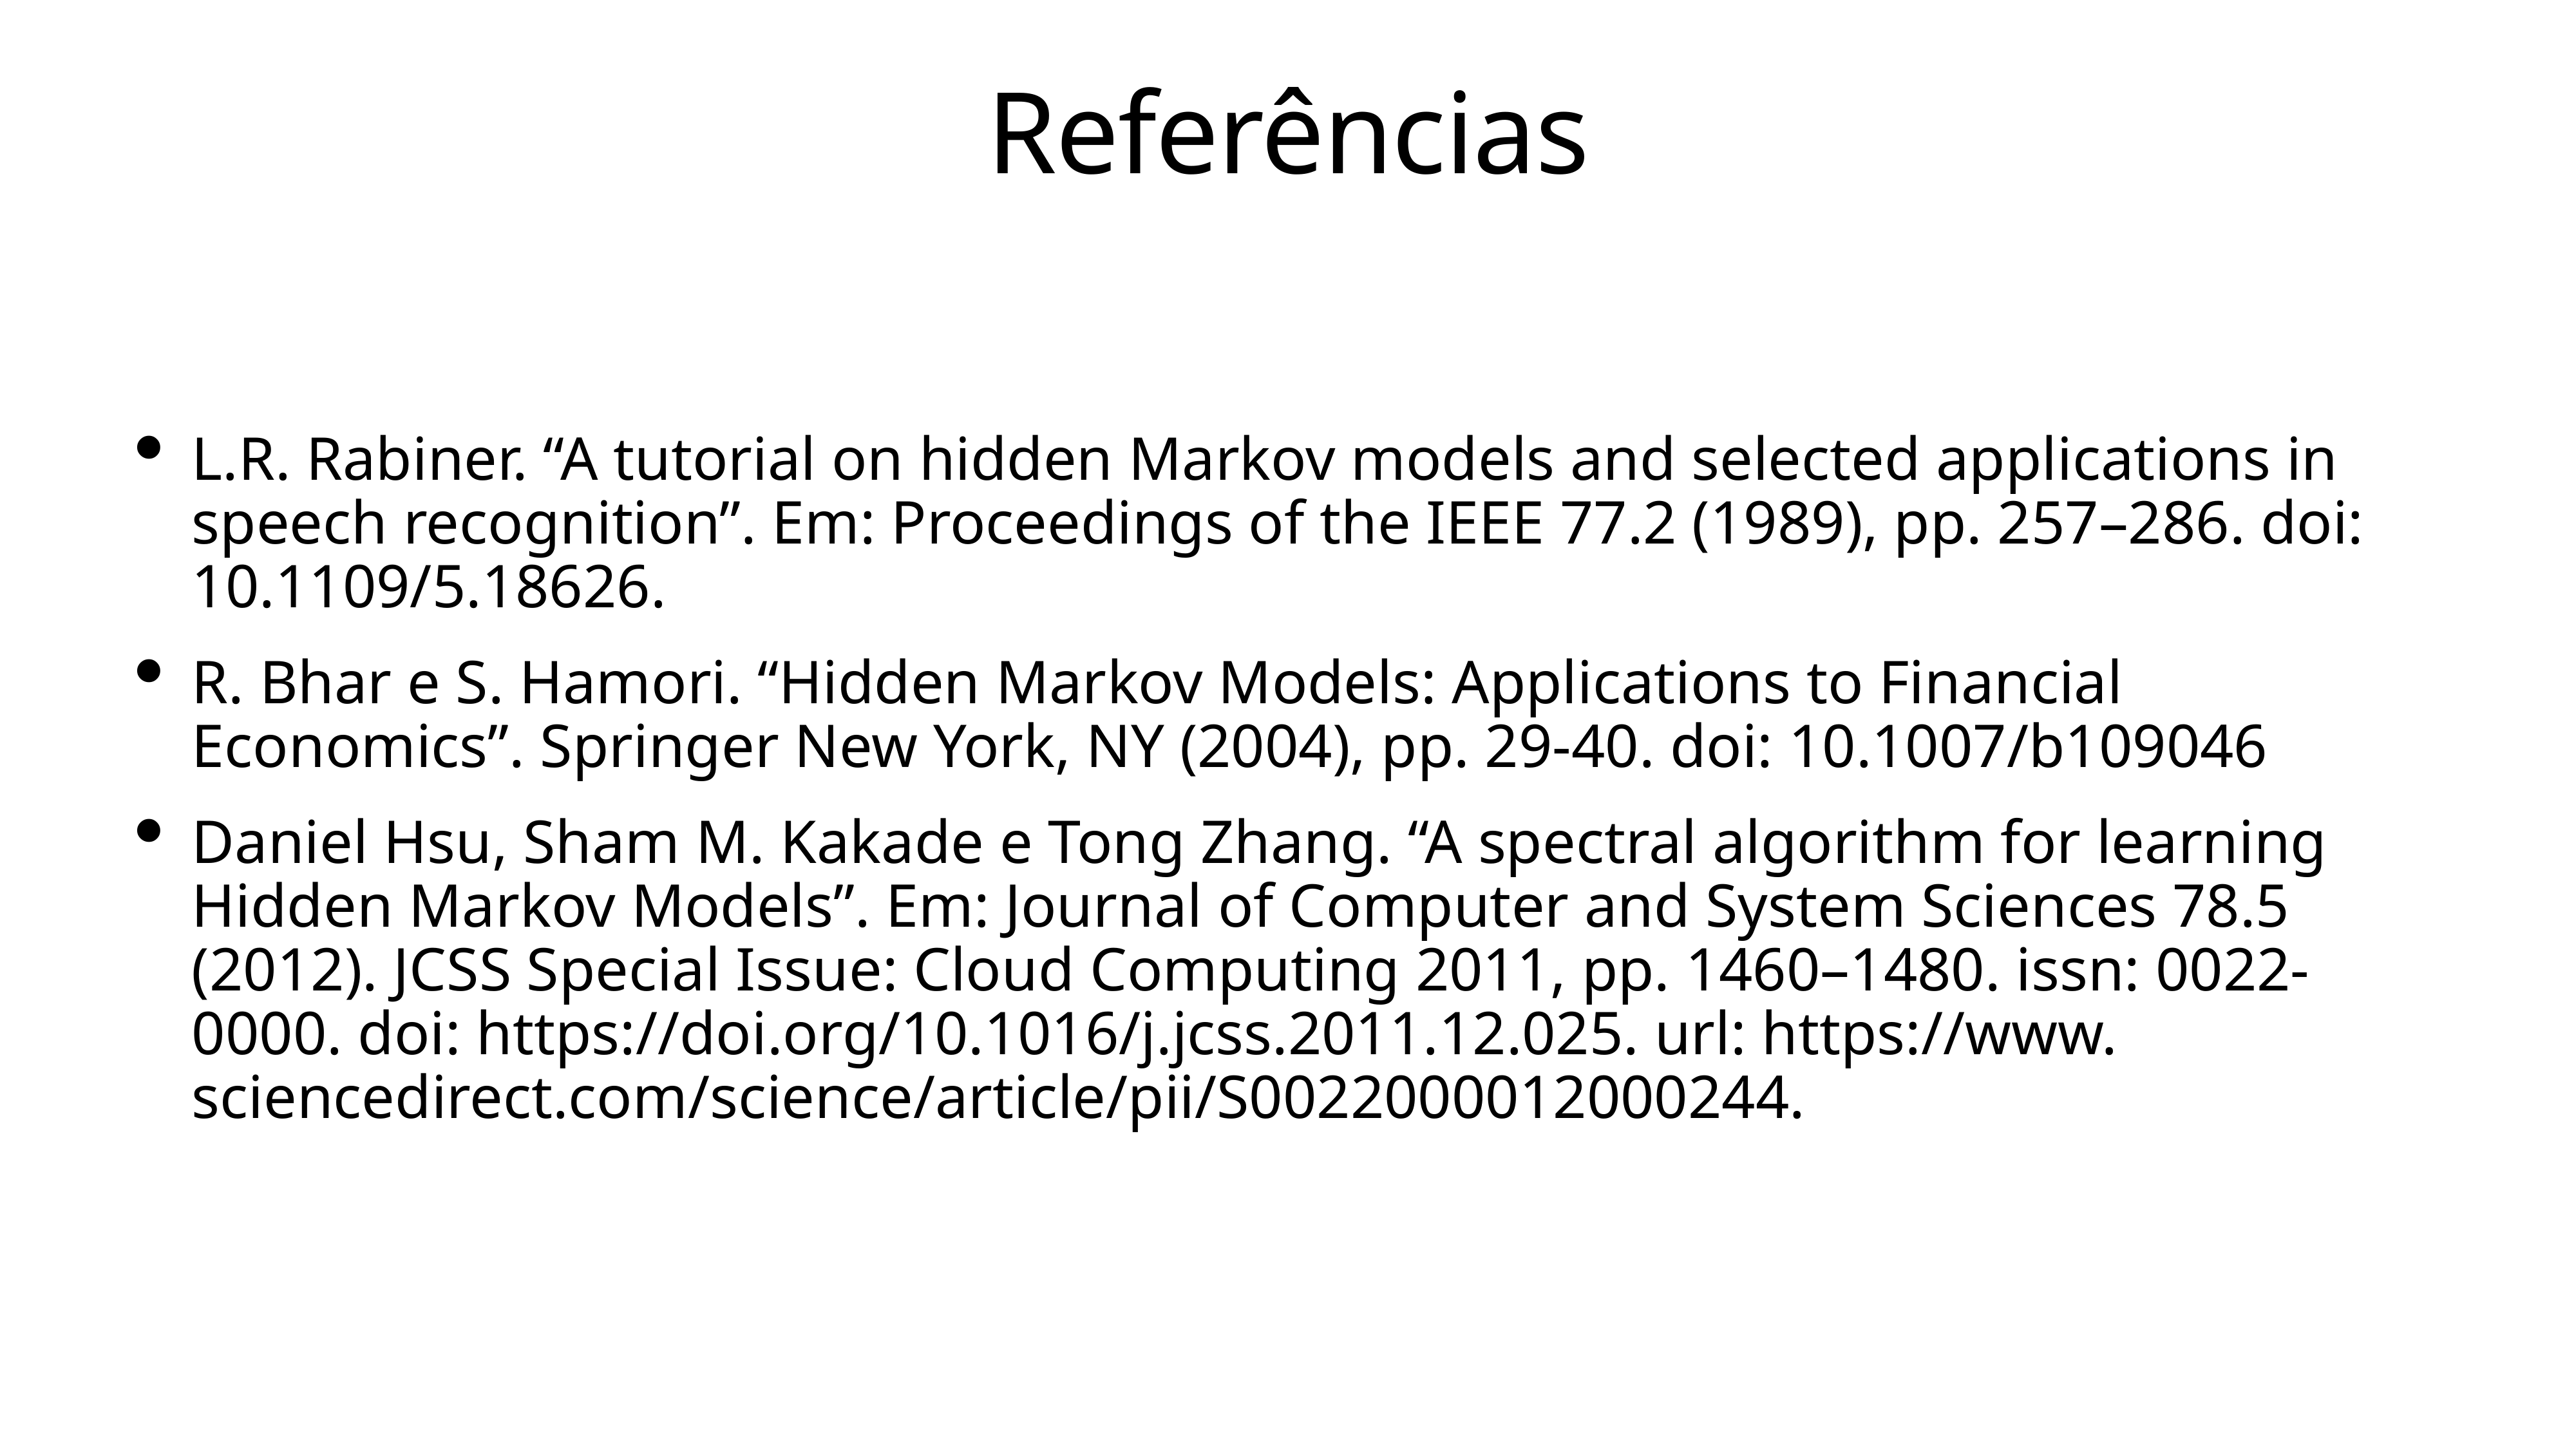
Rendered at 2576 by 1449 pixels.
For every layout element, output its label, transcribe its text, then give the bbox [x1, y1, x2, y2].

list L.R. Rabiner. “A tutorial on hidden Markov models and selected applications in speech recognition”. Em: Proceedings of the IEEE 77.2 (1989), pp. 257–286. doi: 10.1109/5.18626. R. Bhar e S. Hamori. “Hidden Markov Models: Applications to Financial Economics”. Springer New York, NY (2004), pp. 29-40. doi: 10.1007/b109046 Daniel Hsu, Sham M. Kakade e Tong Zhang. “A spectral algorithm for learning Hidden Markov Models”. Em: Journal of Computer and System Sciences 78.5 (2012). JCSS Special Issue: Cloud Computing 2011, pp. 1460–1480. issn: 0022-0000. doi: https://doi.org/10.1016/j.jcss.2011.12.025. url: https://www. sciencedirect.com/science/article/pii/S0022000012000244. [128, 423, 2448, 1321]
title Referências [128, 81, 2448, 265]
